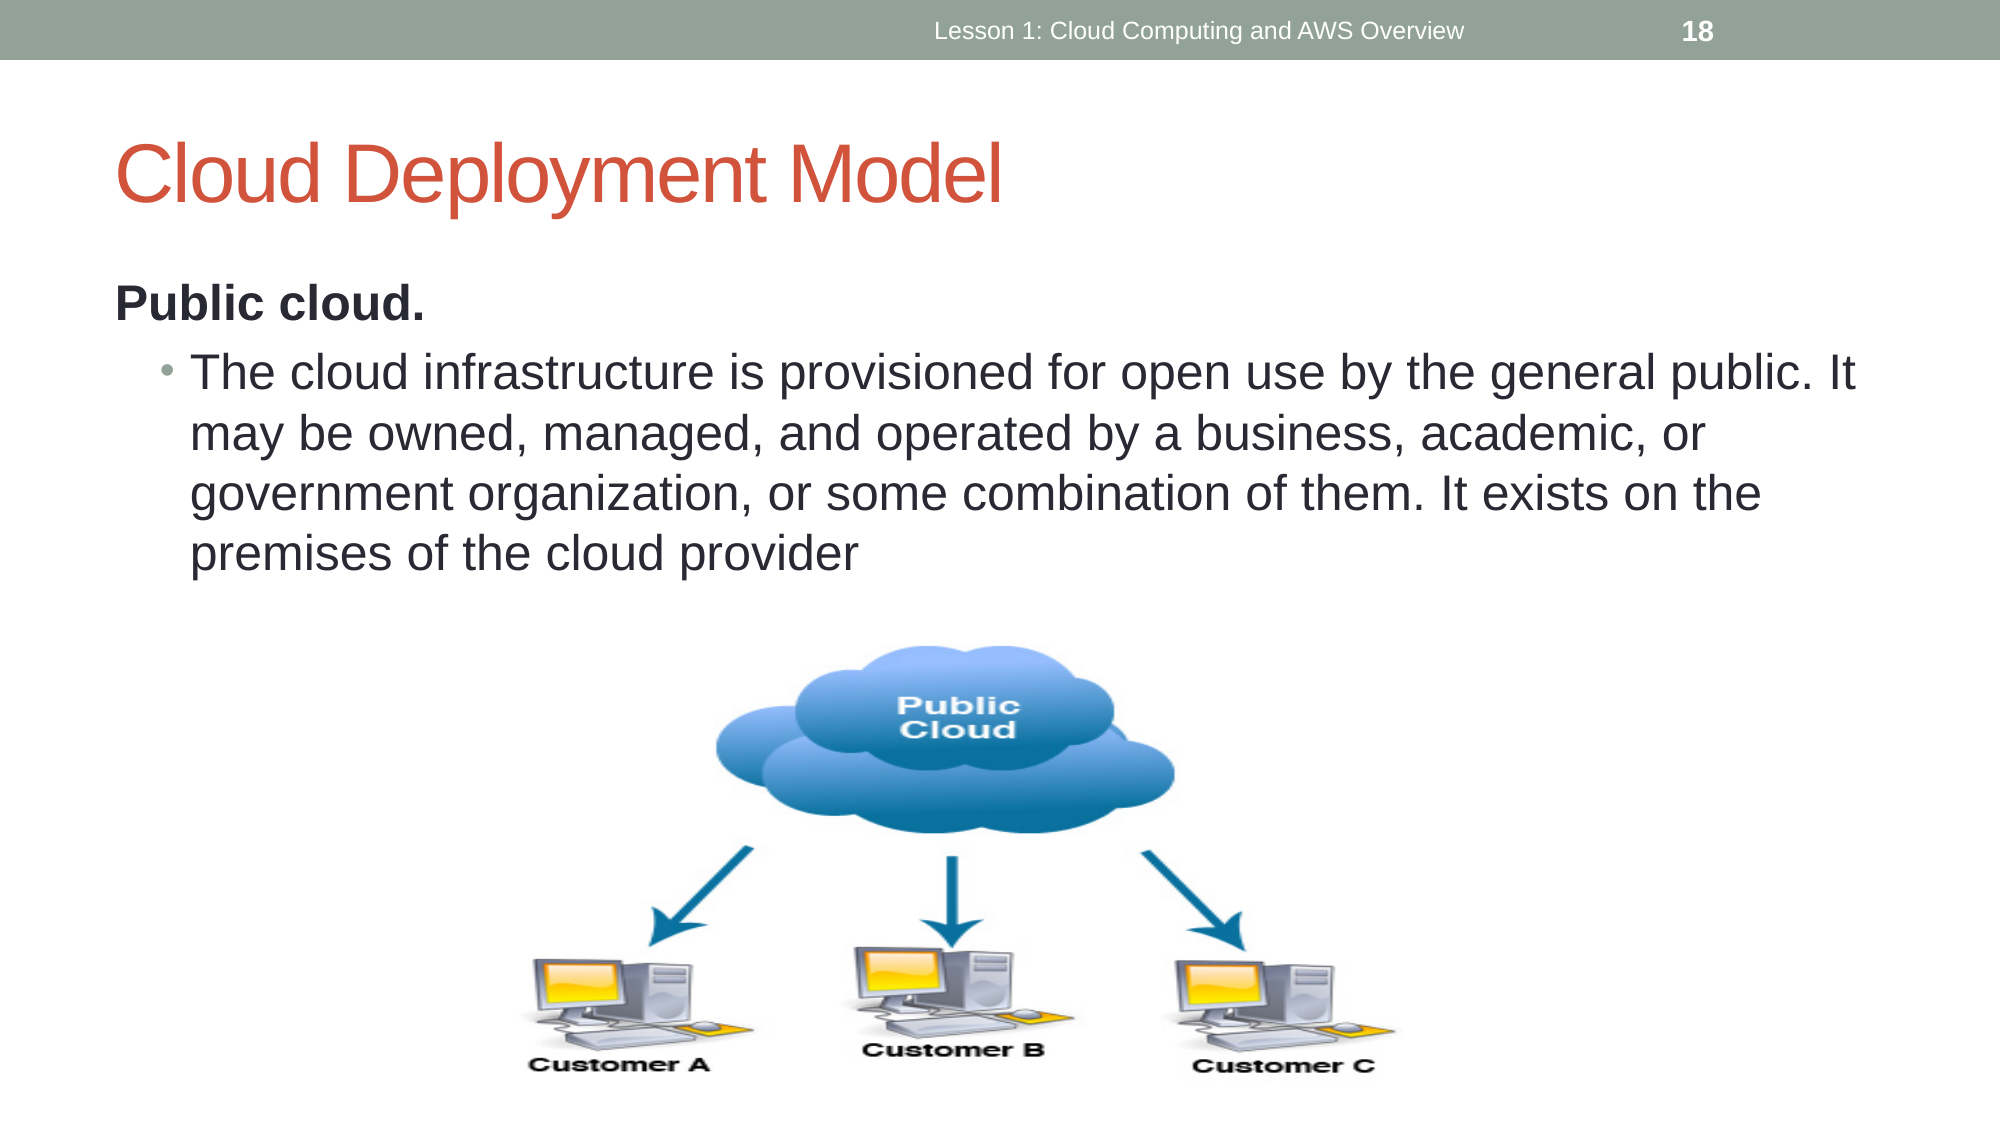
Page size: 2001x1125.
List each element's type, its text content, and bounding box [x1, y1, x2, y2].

slide_number 18 [1666, 3, 1900, 57]
picture [472, 589, 1403, 1125]
title Cloud Deployment Model [99, 87, 1900, 250]
list Public cloud. The cloud infrastructure is provisioned for open use by the general public. It may be owned, managed, and operated by a business, academic, or government organization, or some combination of them. It exists on the premises of the cloud provider [99, 262, 1900, 1063]
footer Lesson 1: Cloud Computing and AWS Overview [750, 3, 1650, 57]
